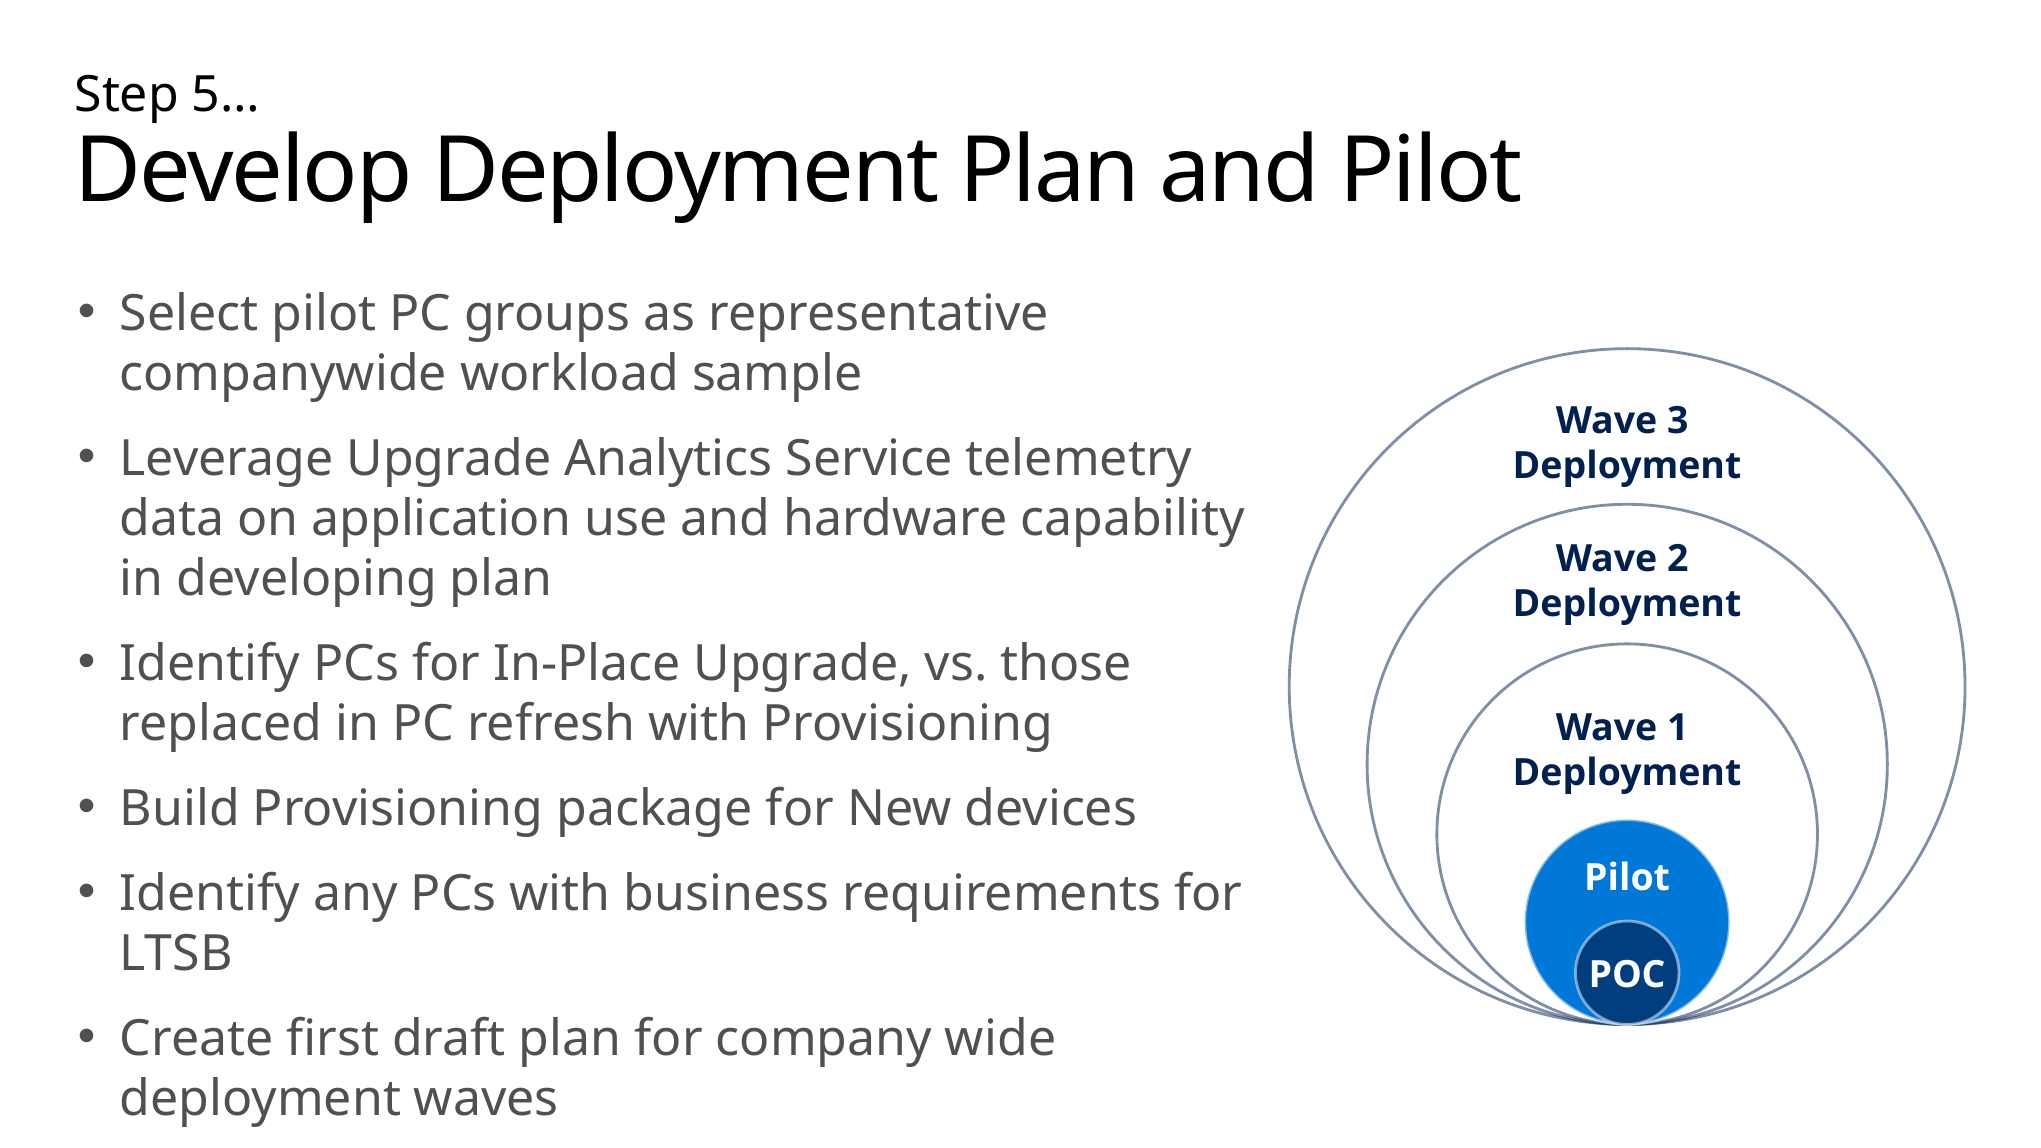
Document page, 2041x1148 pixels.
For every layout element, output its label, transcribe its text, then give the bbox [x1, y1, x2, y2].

title Step 5… Develop Deployment Plan and Pilot [50, 53, 2002, 204]
list Select pilot PC groups as representative companywide workload sample Leverage Upgrade Analytics Service telemetry data on application use and hardware capability in developing plan Identify PCs for In-Place Upgrade, vs. those replaced in PC refresh with Provisioning Build Provisioning package for New devices Identify any PCs with business requirements for LTSB Create first draft plan for company wide deployment waves [77, 265, 1247, 1089]
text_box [1288, 348, 1966, 1025]
